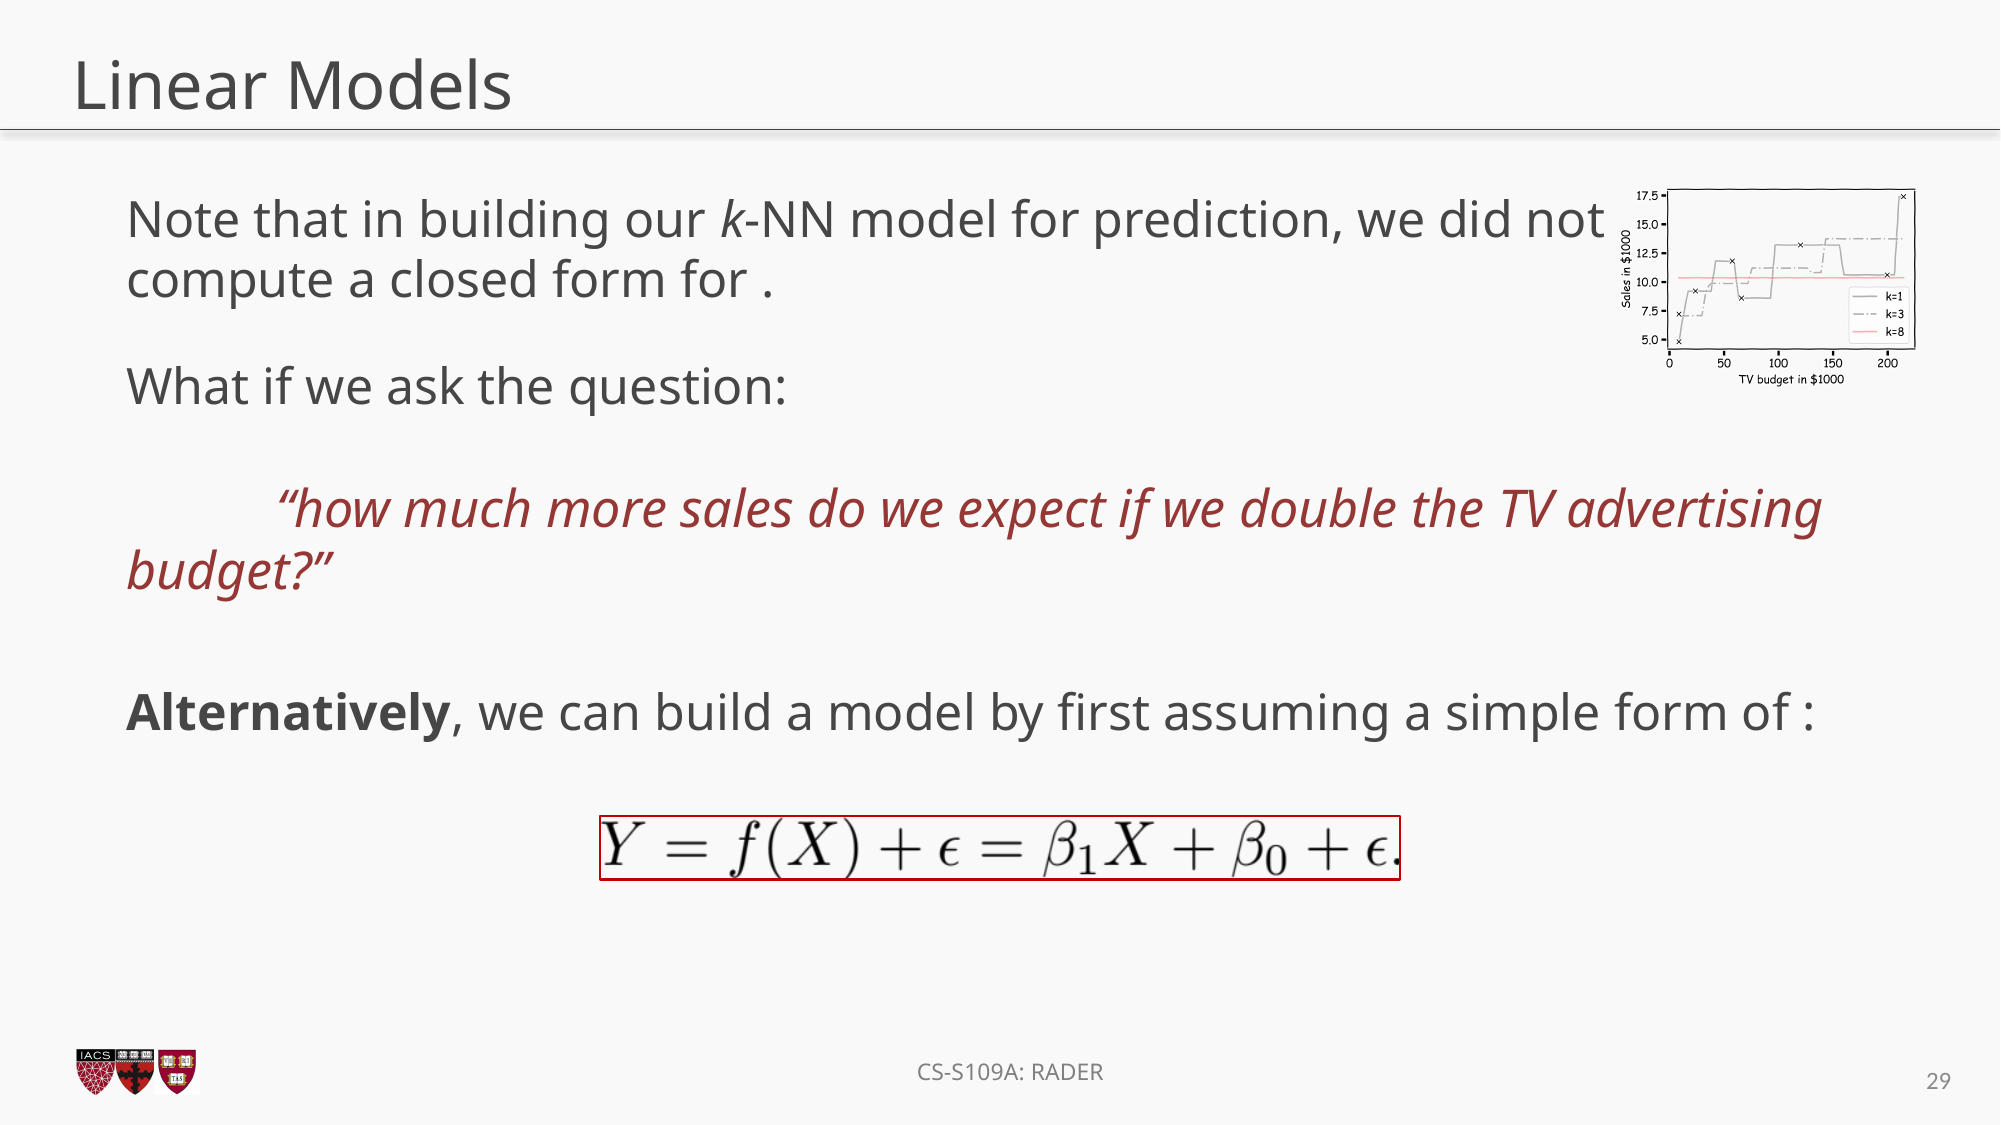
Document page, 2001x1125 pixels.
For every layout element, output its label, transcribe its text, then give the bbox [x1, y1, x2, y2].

picture [1597, 161, 1951, 397]
picture [600, 816, 1400, 879]
slide_number 29 [1500, 1050, 1967, 1110]
picture [75, 1049, 200, 1095]
title Linear Models [57, 35, 1943, 162]
